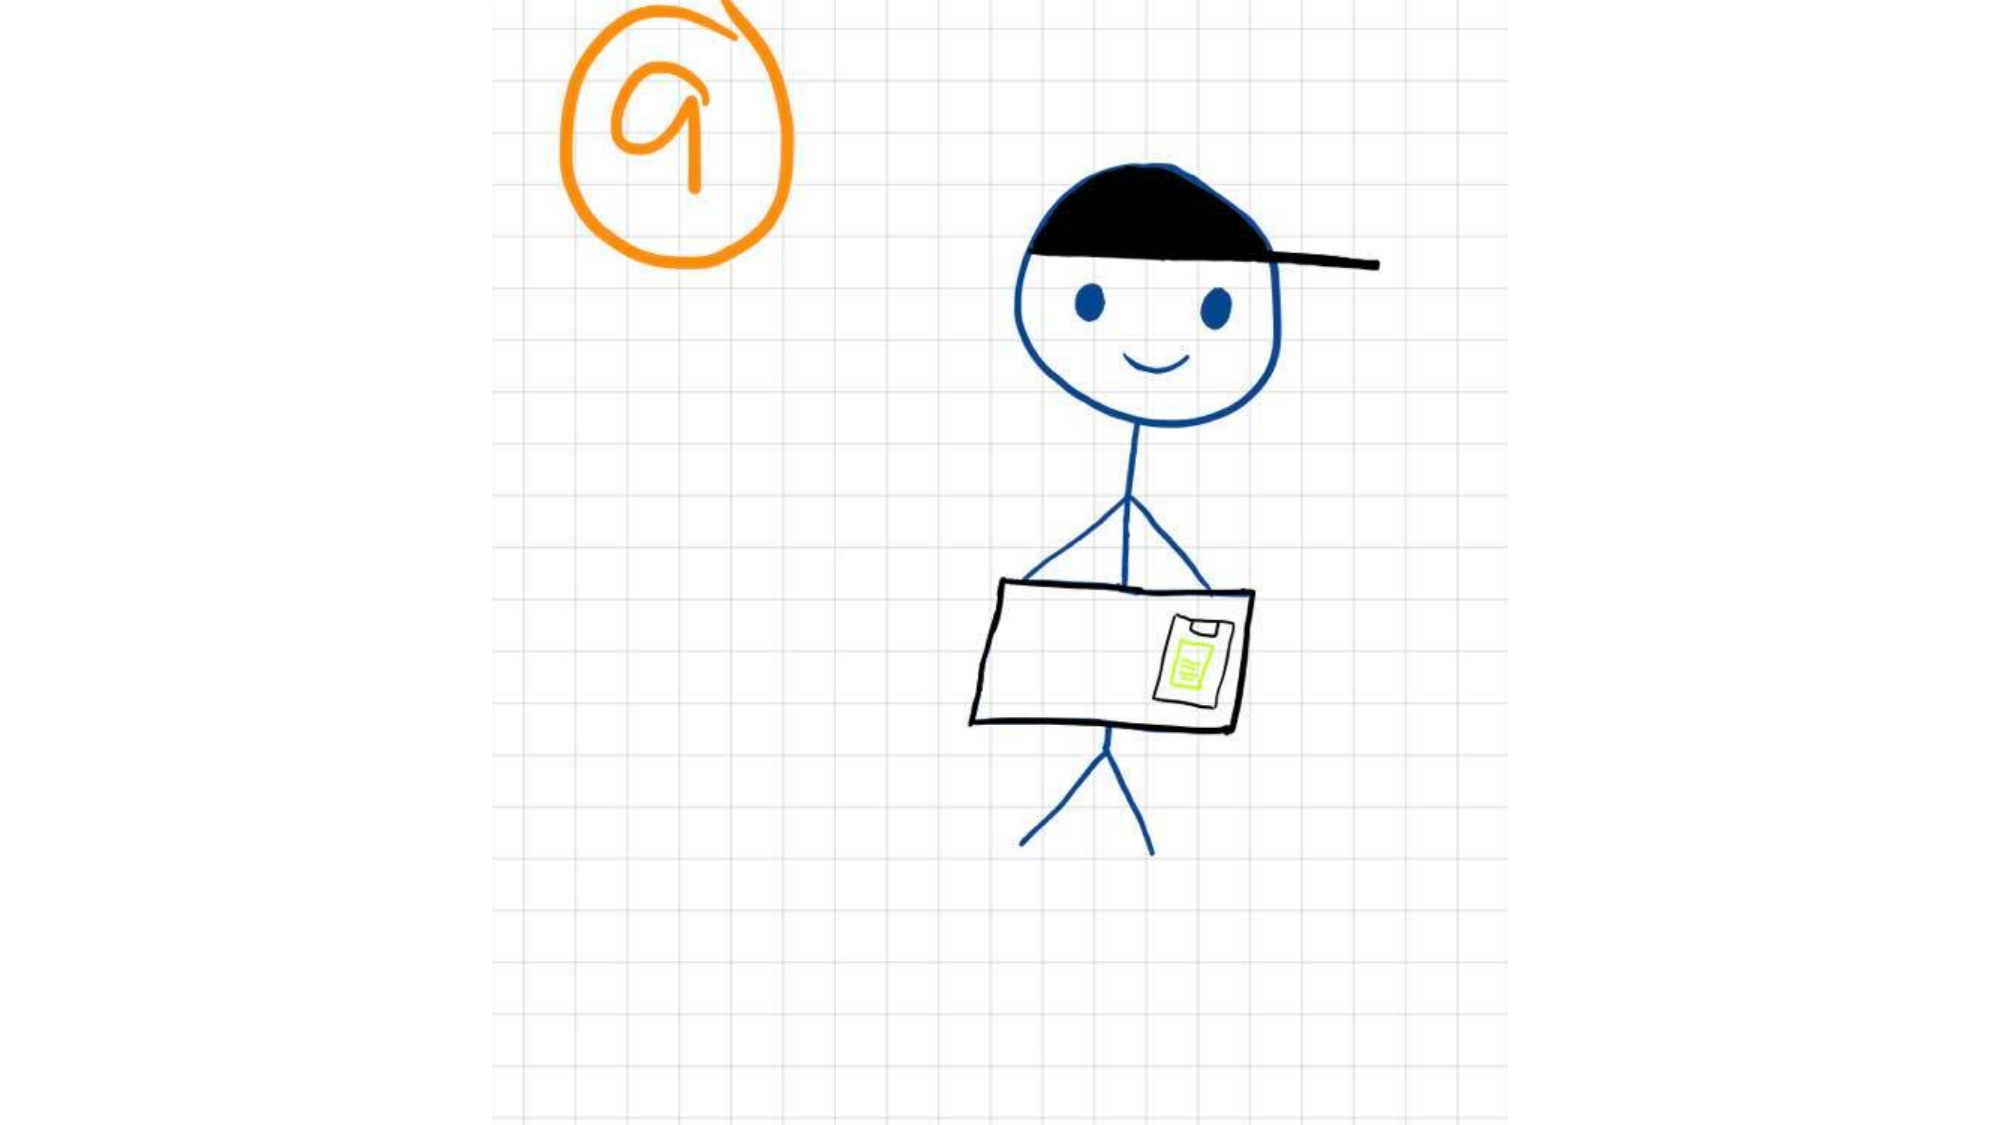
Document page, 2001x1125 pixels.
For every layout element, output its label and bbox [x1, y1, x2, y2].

picture [492, 0, 1508, 1125]
